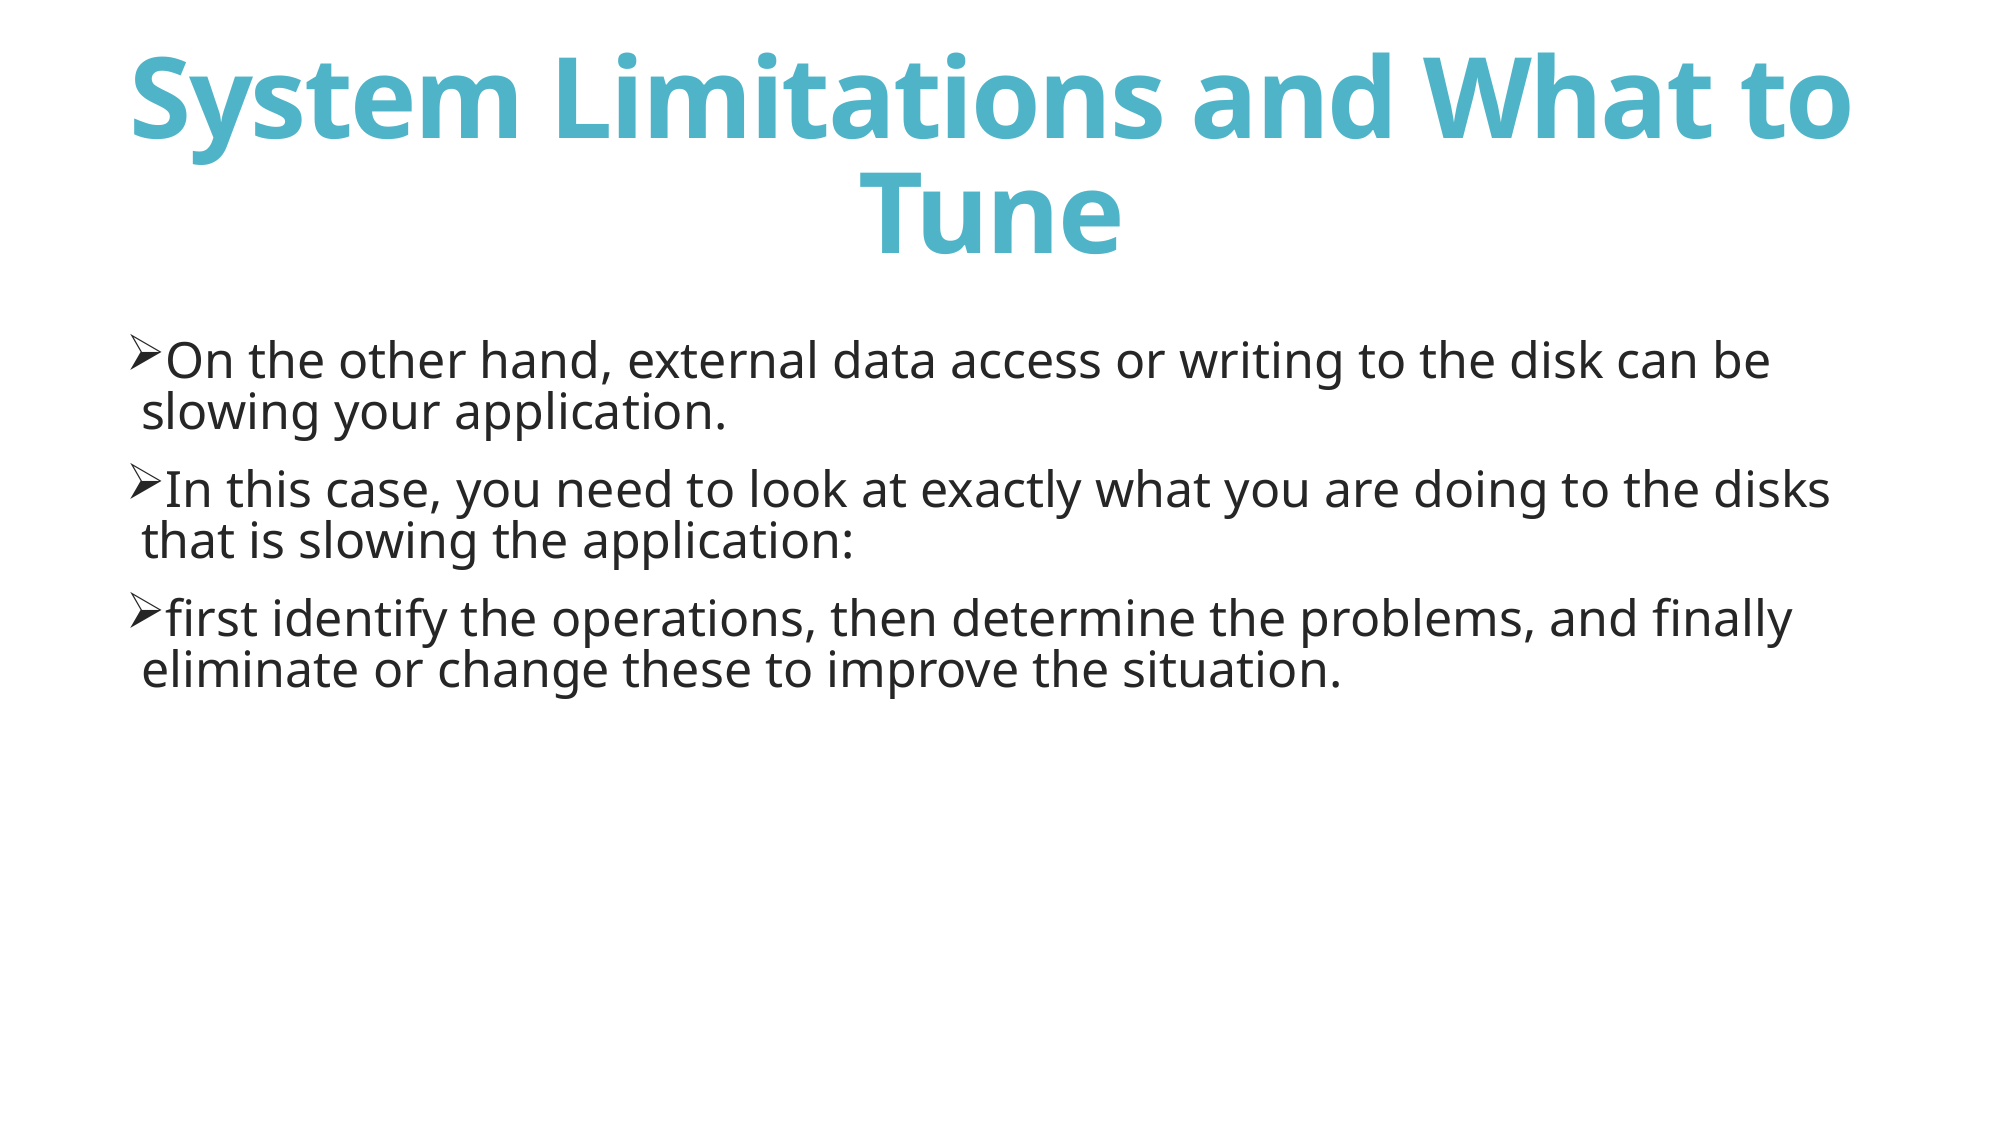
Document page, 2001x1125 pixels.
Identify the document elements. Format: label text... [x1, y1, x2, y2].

list On the other hand, external data access or writing to the disk can be slowing your application. In this case, you need to look at exactly what you are doing to the disks that is slowing the application: first identify the operations, then determine the problems, and finally eliminate or change these to improve the situation. [111, 329, 1876, 1041]
title System Limitations and What to Tune [107, 81, 1875, 242]
